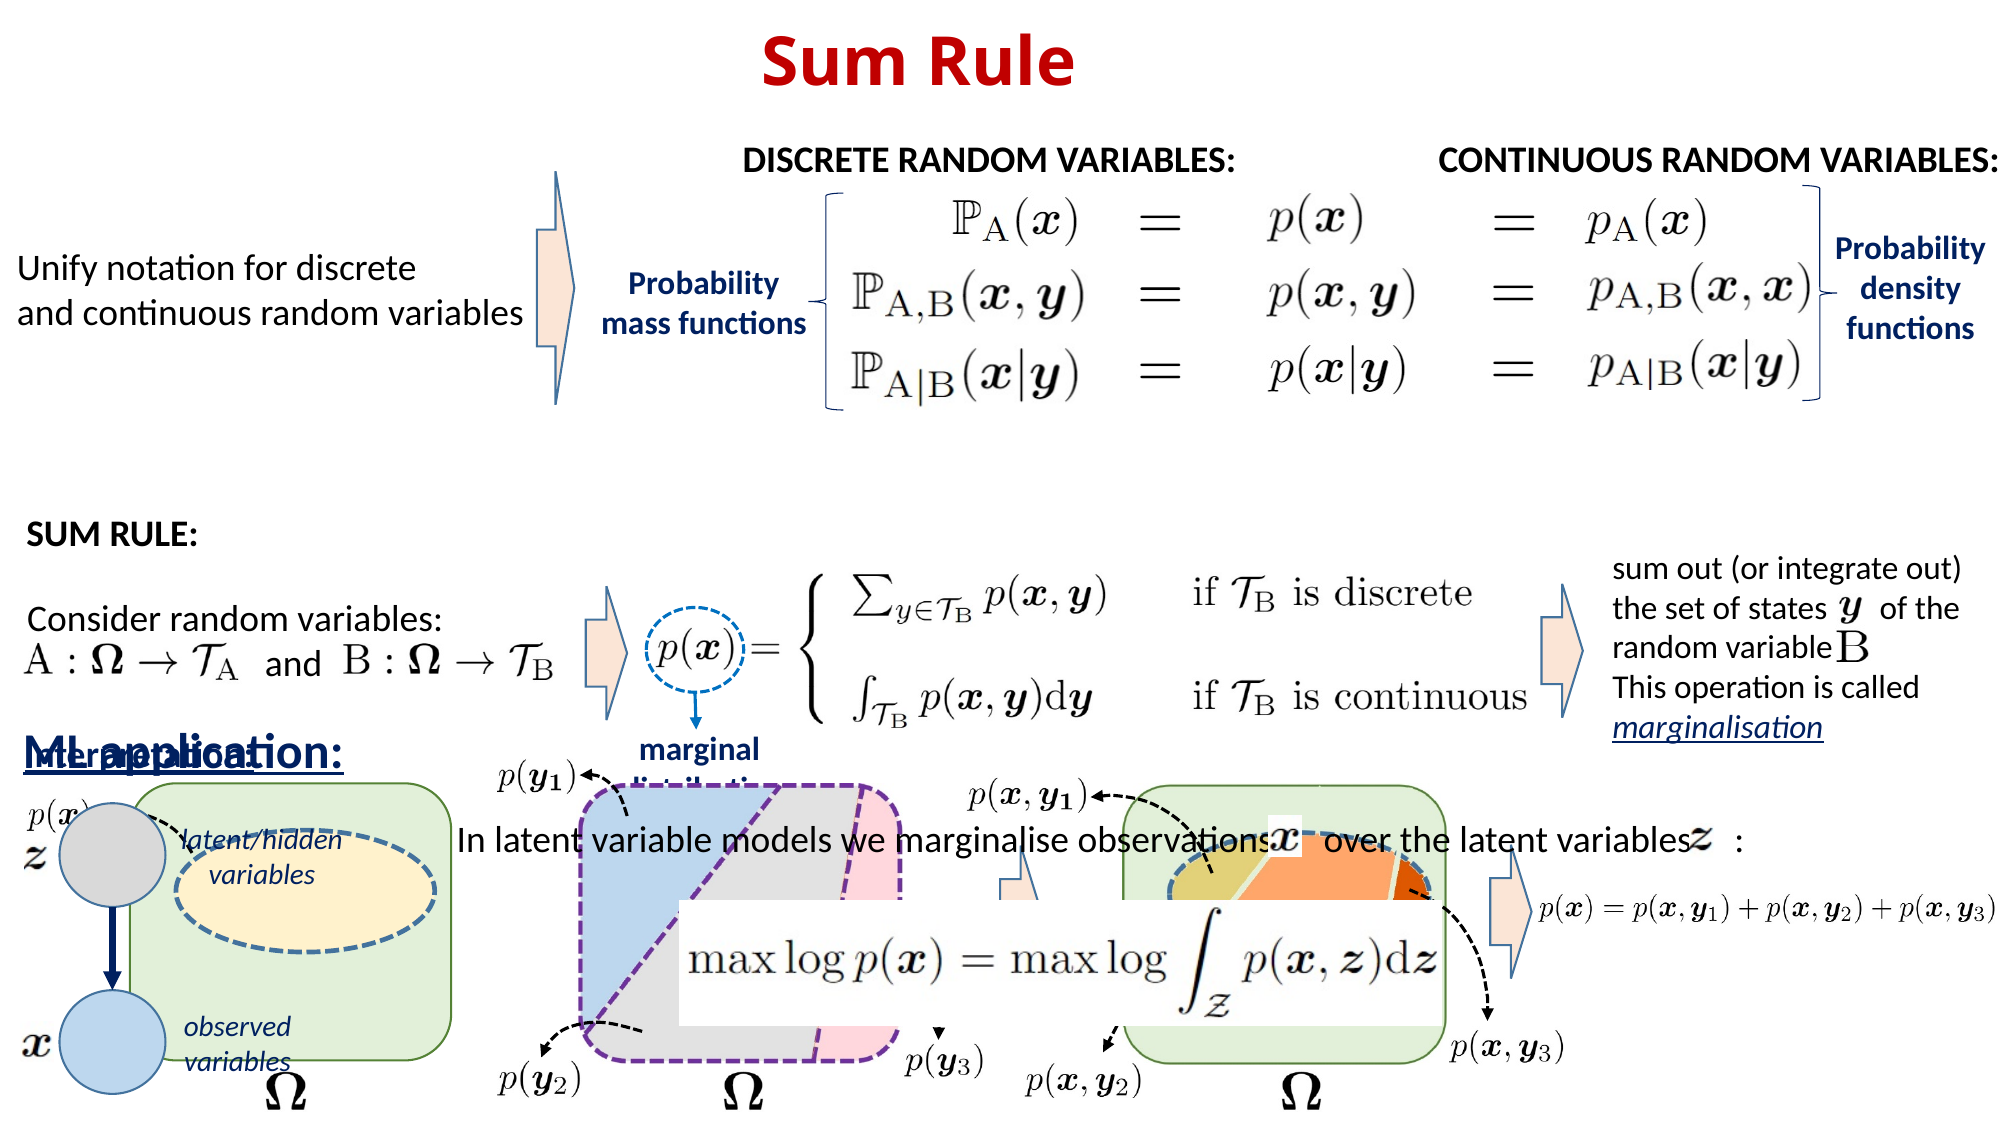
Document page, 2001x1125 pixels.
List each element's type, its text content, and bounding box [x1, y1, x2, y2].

picture [497, 868, 1447, 1101]
picture [1136, 282, 1183, 308]
picture [1537, 892, 1995, 924]
text_box ML application: [8, 711, 359, 786]
text_box Sum Rule [56, 19, 1782, 109]
text_box [1090, 789, 1122, 807]
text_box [1265, 189, 1417, 404]
picture [1582, 198, 1708, 248]
text_box Probability mass functions [586, 253, 822, 349]
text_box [425, 807, 1778, 868]
picture [1449, 1026, 1564, 1066]
picture [720, 1069, 767, 1112]
picture [1489, 210, 1537, 236]
picture [966, 776, 1086, 807]
text_box Unify notation for discrete and continuous random variables [2, 235, 535, 341]
picture [843, 343, 1080, 410]
text_box [645, 629, 651, 670]
text_box [359, 834, 436, 948]
text_box [137, 782, 447, 865]
picture [497, 758, 575, 797]
text_box [1447, 908, 1494, 1021]
text_box DISCRETE RANDOM VARIABLES: [727, 127, 1252, 188]
text_box [584, 585, 629, 721]
text_box [999, 868, 1039, 900]
text_box [1802, 188, 1838, 402]
text_box [540, 1023, 576, 1058]
picture [1136, 358, 1183, 384]
picture [843, 265, 1091, 327]
text_box [1489, 868, 1533, 979]
text_box [535, 171, 576, 405]
text_box marginal distribution [607, 720, 799, 783]
picture [1136, 210, 1183, 236]
text_box SUM RULE: [11, 501, 214, 562]
picture [1489, 280, 1536, 306]
picture [1489, 356, 1536, 382]
text_box [925, 1026, 946, 1040]
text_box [1594, 538, 1988, 756]
picture [1278, 1069, 1325, 1112]
text_box Probability density functions [1821, 219, 2000, 354]
picture [948, 190, 1080, 250]
picture [651, 572, 1530, 730]
text_box [822, 192, 844, 411]
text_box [20, 803, 359, 1094]
picture [262, 1094, 310, 1112]
picture [1582, 337, 1802, 390]
text_box [1540, 583, 1584, 719]
picture [26, 797, 91, 803]
picture [1582, 261, 1810, 315]
text_box [579, 768, 612, 783]
picture [1122, 783, 1447, 807]
text_box CONTINUOUS RANDOM VARIABLES: [1423, 127, 2000, 188]
text_box [1103, 1026, 1122, 1053]
text_box [359, 868, 453, 1062]
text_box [9, 586, 556, 693]
picture [576, 783, 903, 807]
